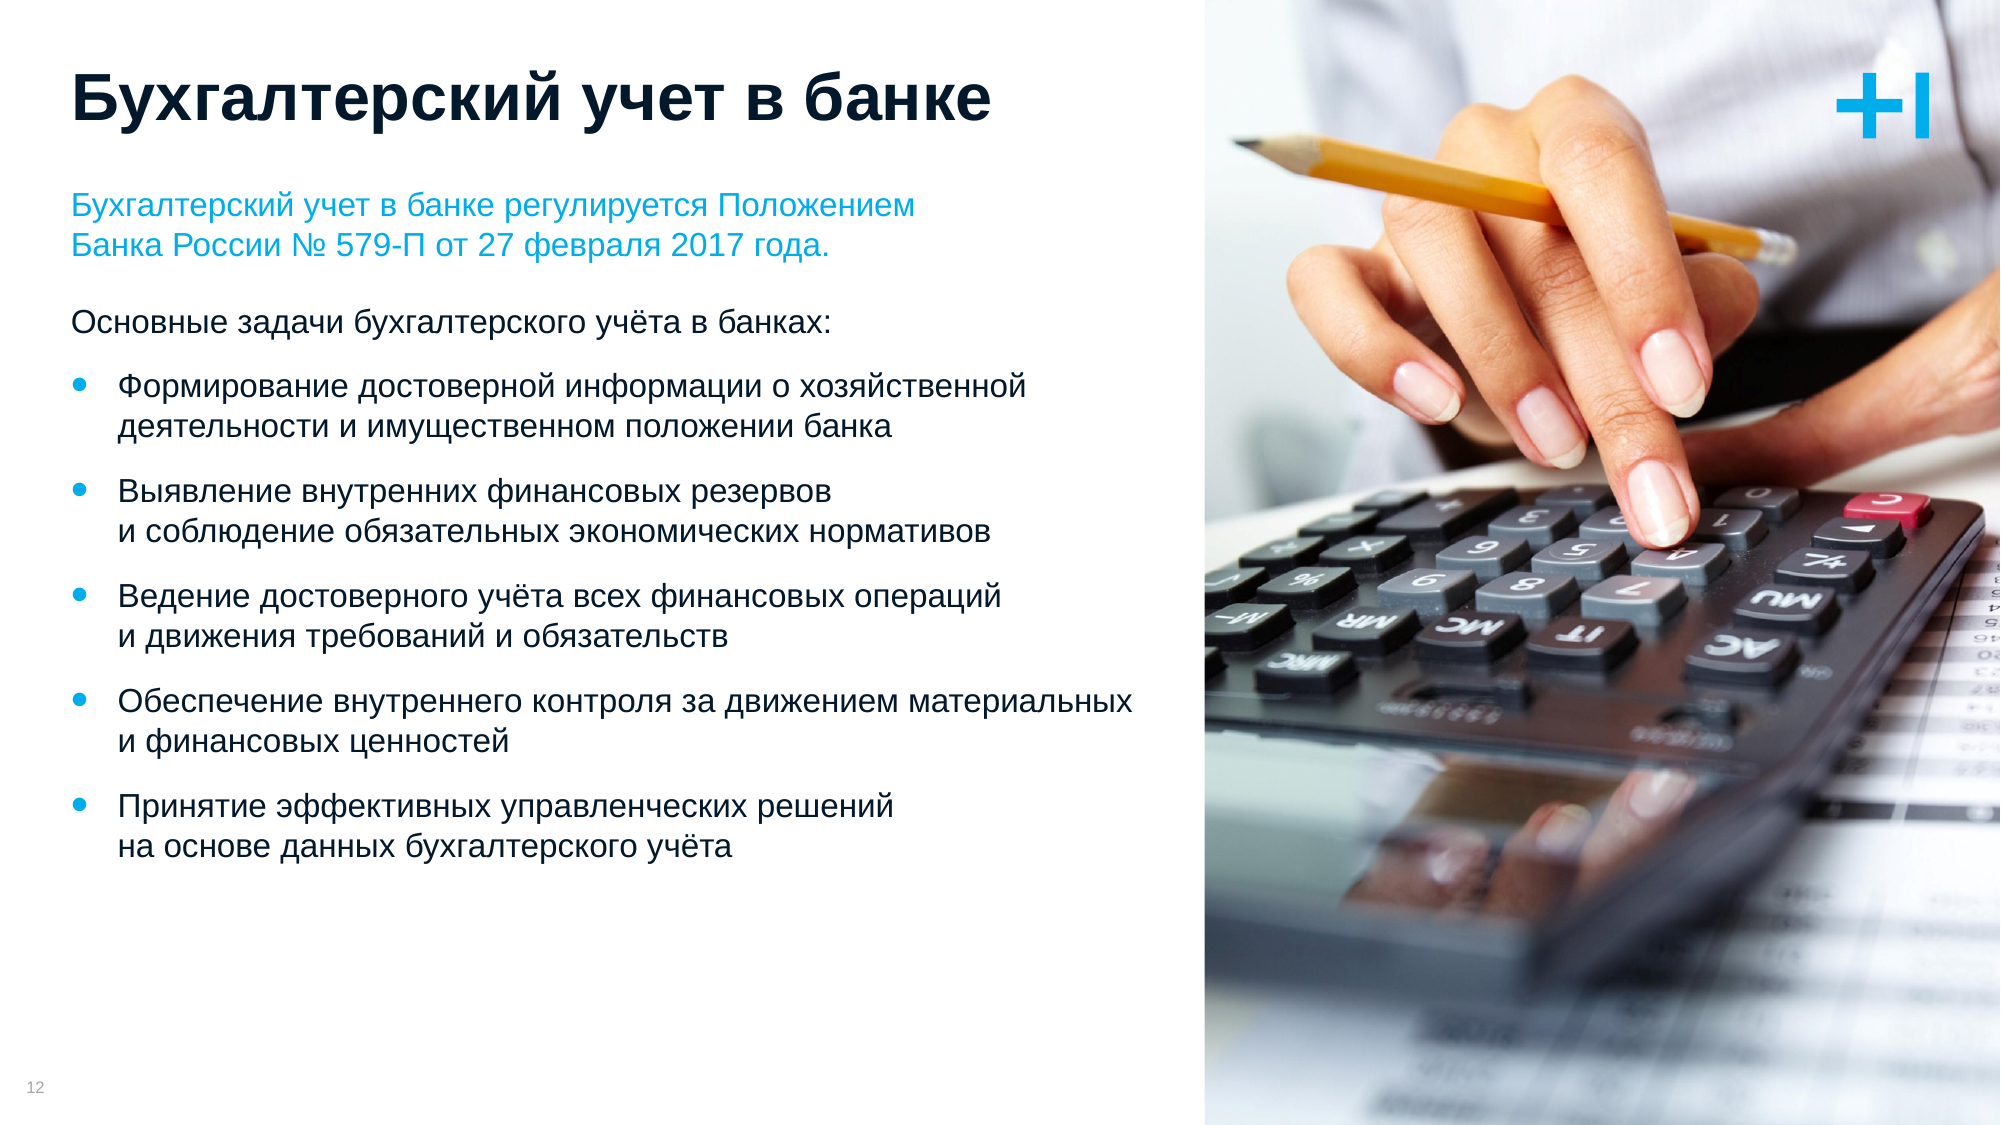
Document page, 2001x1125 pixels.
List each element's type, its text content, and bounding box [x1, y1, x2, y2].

list Бухгалтерский учет в банке регулируется Положением Банка России № 579-П от 27 февраля 2017 года. [70, 182, 1099, 299]
picture [1204, 0, 2000, 1125]
list Основные задачи бухгалтерского учёта в банках: Формирование достоверной информации о хозяйственной деятельности и имущественном положении банка Выявление внутренних финансовых резервов и соблюдение обязательных экономических нормативов Ведение достоверного учёта всех финансовых операций и движения требований и обязательств Обеспечение внутреннего контроля за движением материальных и финансовых ценностей Принятие эффективных управленческих решений на основе данных бухгалтерского учёта [70, 299, 1157, 1020]
title Бухгалтерский учет в банке [70, 69, 1099, 134]
